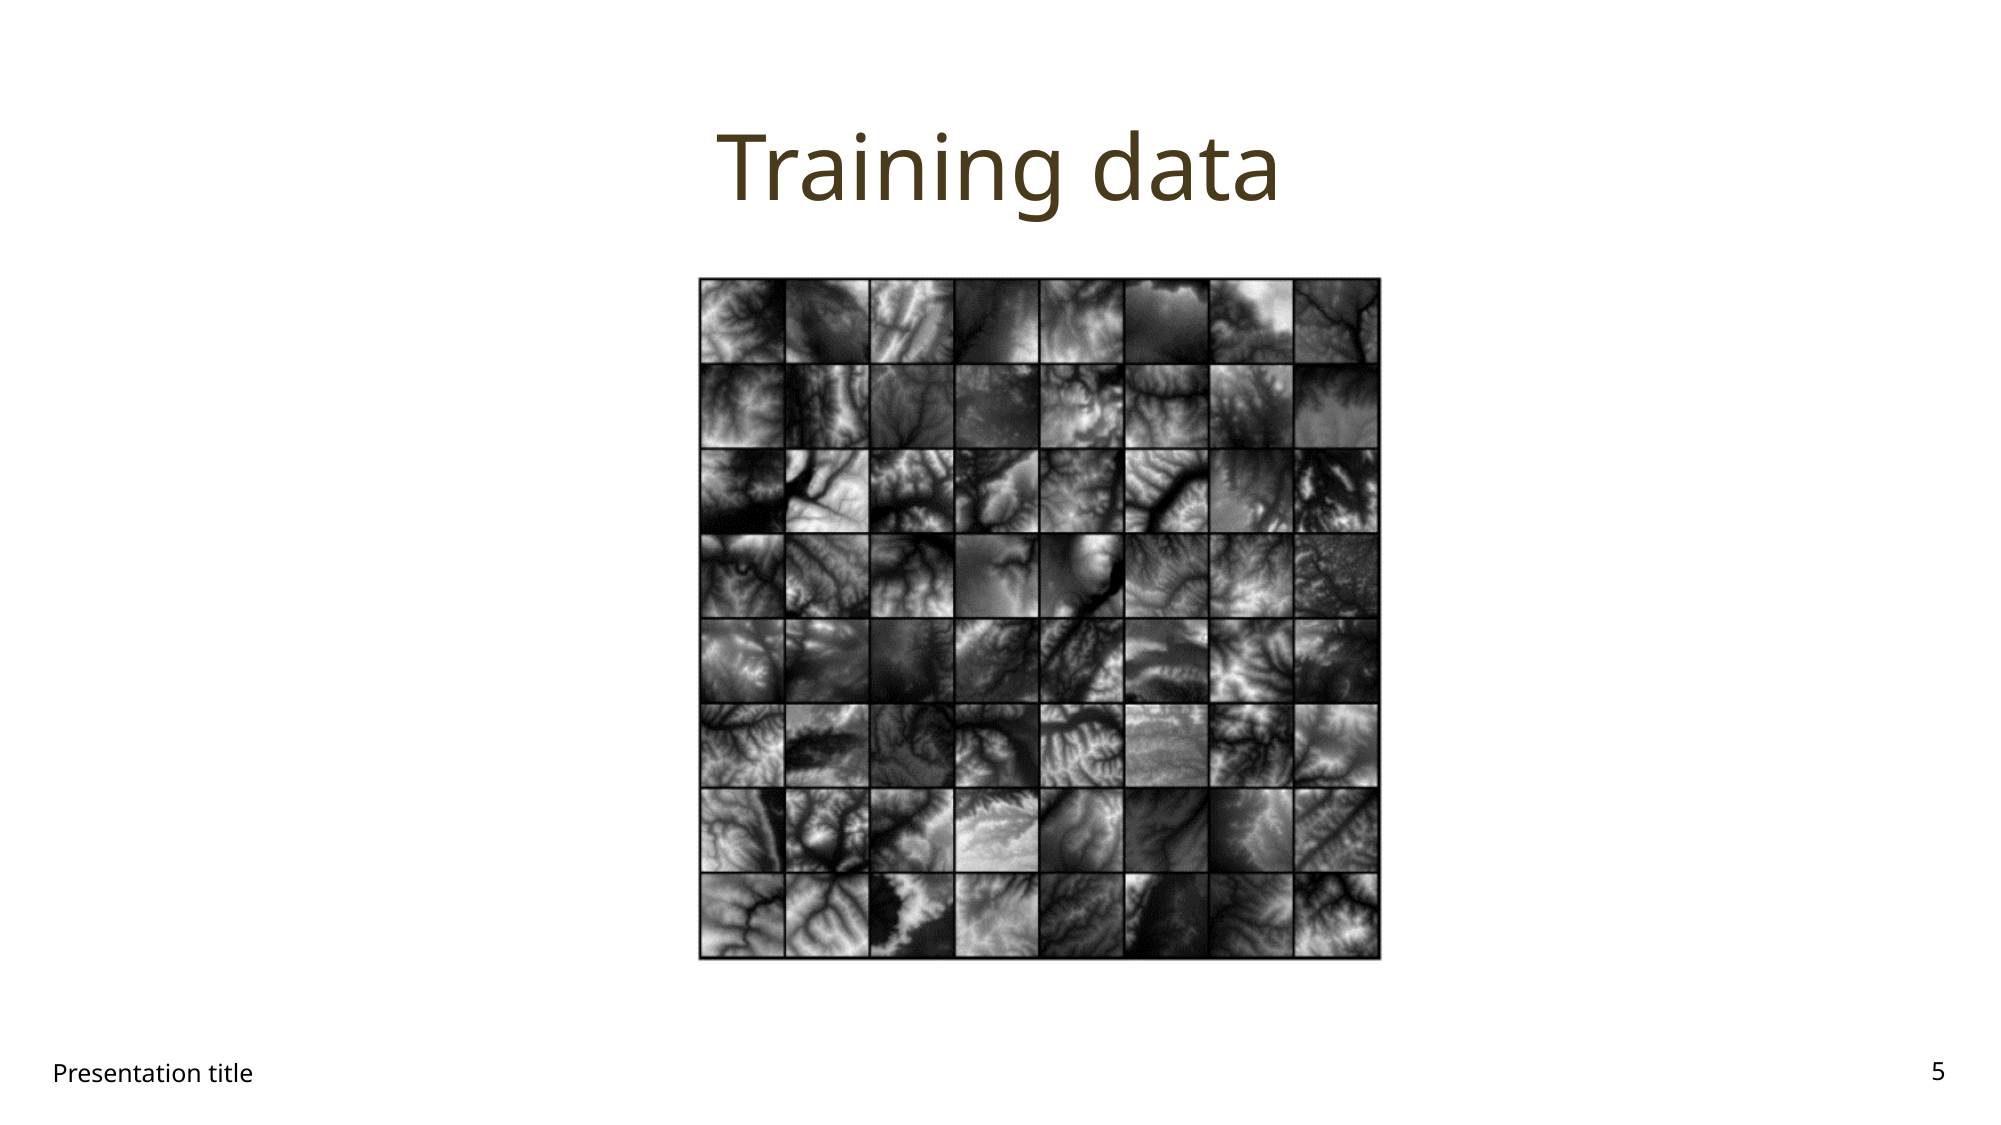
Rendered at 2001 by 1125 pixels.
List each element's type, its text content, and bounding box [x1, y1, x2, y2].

slide_number 5 [1510, 1042, 1961, 1103]
title Training data [137, 62, 1863, 280]
footer Presentation title [37, 1042, 713, 1103]
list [688, 267, 1391, 970]
